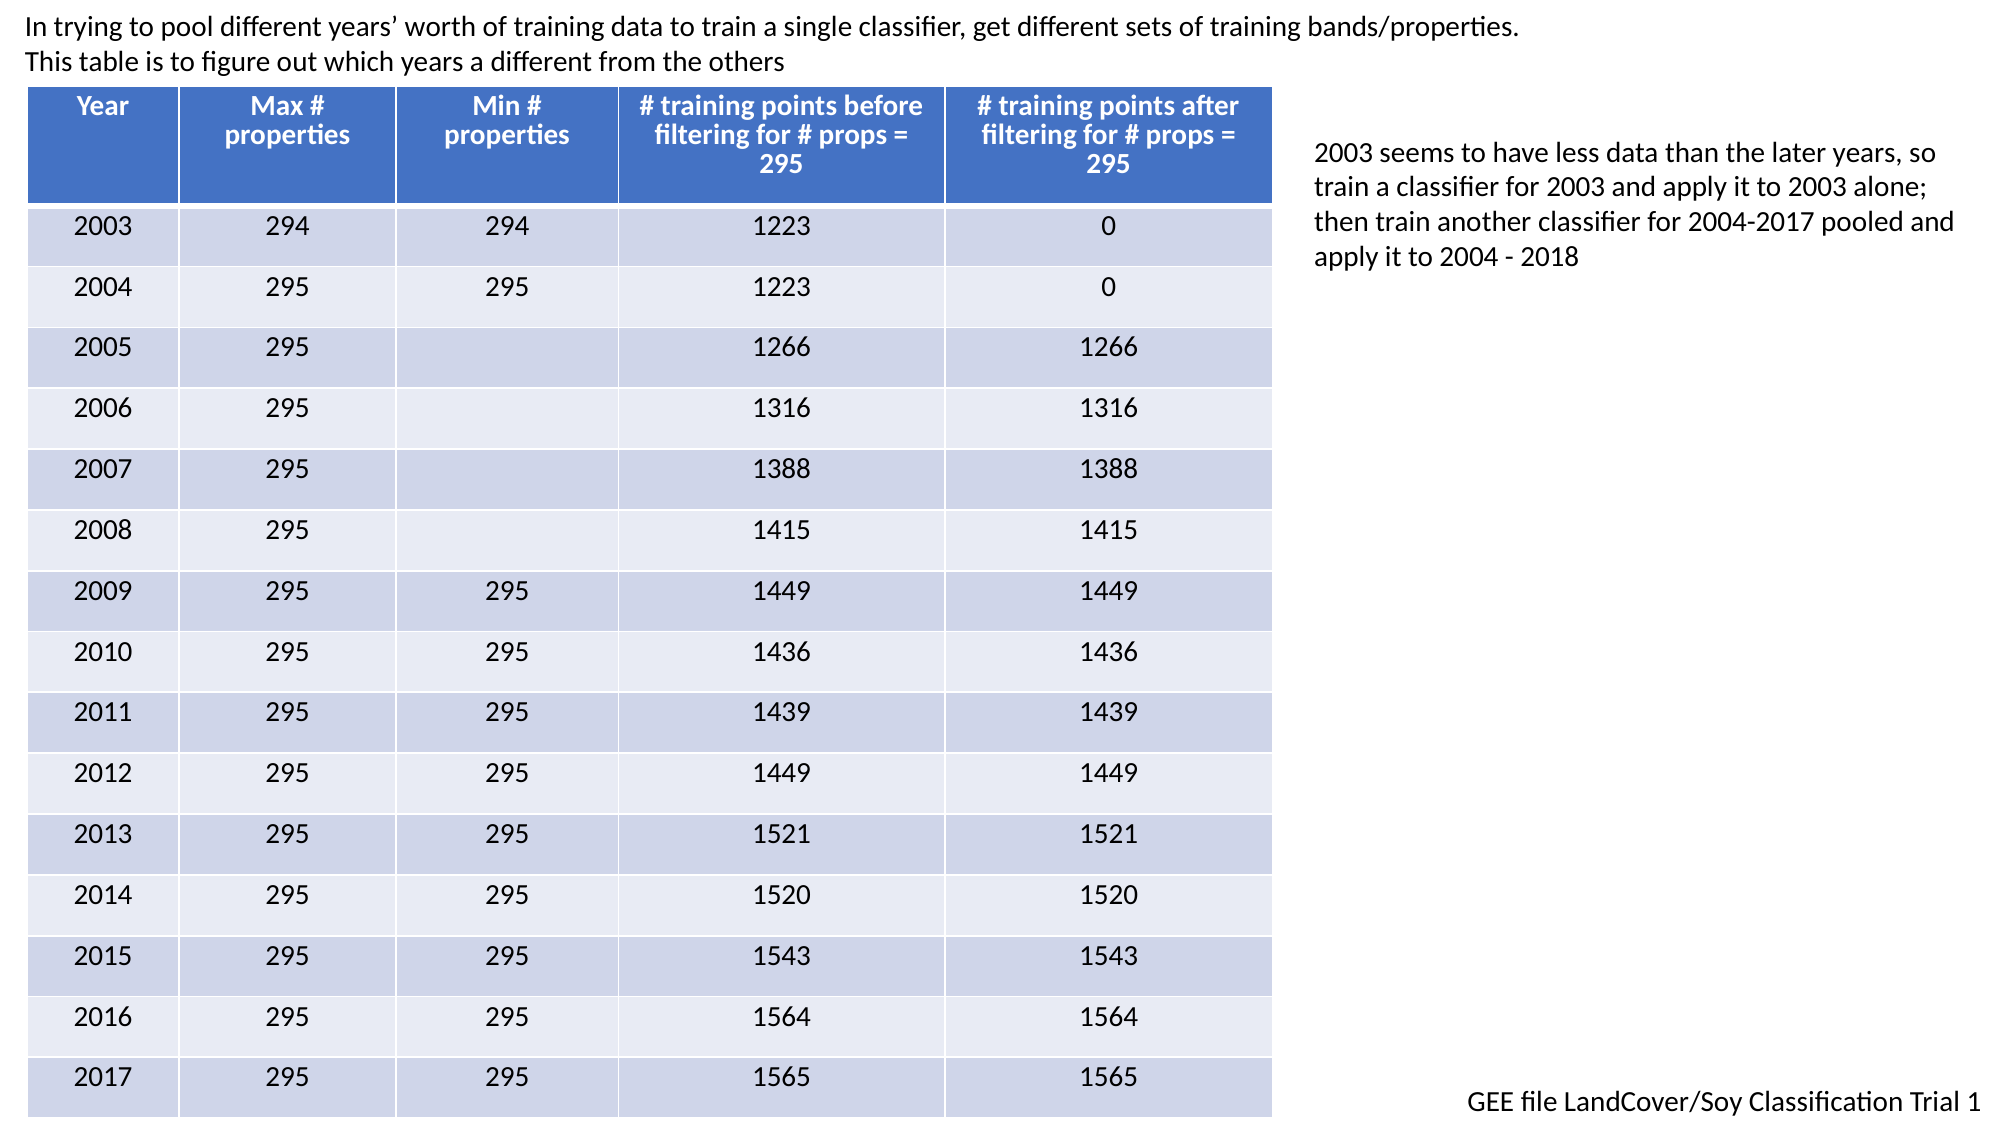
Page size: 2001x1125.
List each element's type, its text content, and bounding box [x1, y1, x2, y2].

table_header Min # properties [397, 87, 618, 203]
table_cell 295 [180, 997, 395, 1056]
table_cell [397, 328, 618, 387]
table_cell 2013 [28, 815, 178, 874]
table_cell 2003 [28, 209, 178, 266]
table_cell 2011 [28, 693, 178, 752]
table_cell 295 [180, 937, 395, 996]
table_cell 1565 [619, 1058, 944, 1117]
table_cell [397, 389, 618, 448]
table_cell 295 [397, 997, 618, 1056]
table_cell 295 [397, 693, 618, 752]
table_cell 295 [180, 267, 395, 327]
table_cell 1266 [946, 328, 1272, 387]
table_cell 1439 [946, 693, 1272, 752]
table_cell 295 [180, 511, 395, 570]
table_cell 1415 [619, 511, 944, 570]
table_cell 295 [180, 754, 395, 813]
table_cell 295 [180, 328, 395, 387]
table_cell 2015 [28, 937, 178, 996]
table_cell 1316 [946, 389, 1272, 448]
table_cell 1223 [619, 209, 944, 266]
table_cell 295 [180, 450, 395, 509]
table_cell 295 [180, 632, 395, 691]
table_cell 2010 [28, 632, 178, 691]
table_cell 295 [397, 632, 618, 691]
table_cell 1565 [946, 1058, 1272, 1117]
table_header # training points before filtering for # props = 295 [619, 87, 944, 203]
table_header Year [28, 87, 178, 203]
table_cell 2012 [28, 754, 178, 813]
table_cell 1564 [619, 997, 944, 1056]
table_cell 1449 [946, 754, 1272, 813]
table_cell 1388 [619, 450, 944, 509]
table_cell 294 [180, 209, 395, 266]
table_cell 2005 [28, 328, 178, 387]
table_cell 295 [180, 572, 395, 631]
table_cell 2014 [28, 876, 178, 935]
table_cell 1543 [619, 937, 944, 996]
table_cell 1436 [946, 632, 1272, 691]
text_box In trying to pool different years’ worth of training data to train a single classifier, get different sets of training bands/properties. This table is to figure out which years a different from the others [10, 0, 1537, 85]
table_cell 295 [180, 815, 395, 874]
table_cell 295 [397, 267, 618, 327]
table_cell 1223 [619, 267, 944, 327]
table_cell 295 [397, 937, 618, 996]
text_box 2003 seems to have less data than the later years, so train a classifier for 2003 and apply it to 2003 alone; then train another classifier for 2004-2017 pooled and apply it to 2004 - 2018 [1299, 125, 1974, 280]
table_cell 295 [397, 815, 618, 874]
table_cell 2009 [28, 572, 178, 631]
table_cell 294 [397, 209, 618, 266]
table_cell 1439 [619, 693, 944, 752]
table_cell 2007 [28, 450, 178, 509]
table_cell 1388 [946, 450, 1272, 509]
table_cell 1564 [946, 997, 1272, 1056]
table_cell 2016 [28, 997, 178, 1056]
table_cell [397, 450, 618, 509]
table_header # training points after filtering for # props = 295 [946, 87, 1272, 203]
table_cell [397, 511, 618, 570]
table_cell 1266 [619, 328, 944, 387]
table_cell 2006 [28, 389, 178, 448]
table_cell 1436 [619, 632, 944, 691]
table_cell 295 [180, 876, 395, 935]
table_cell 1521 [619, 815, 944, 874]
table_cell 1520 [946, 876, 1272, 935]
table_cell 295 [397, 1058, 618, 1117]
table_cell 295 [180, 1058, 395, 1117]
table_cell 2004 [28, 267, 178, 327]
table_cell 295 [397, 572, 618, 631]
table_cell 1449 [619, 754, 944, 813]
table_cell 1316 [619, 389, 944, 448]
table_cell 1415 [946, 511, 1272, 570]
table_header Max # properties [180, 87, 395, 203]
table_cell 0 [946, 209, 1272, 266]
table_cell 295 [180, 389, 395, 448]
table_cell 2017 [28, 1058, 178, 1117]
table_cell 1449 [619, 572, 944, 631]
table_cell 1543 [946, 937, 1272, 996]
table_cell 1449 [946, 572, 1272, 631]
text_box GEE file LandCover/Soy Classification Trial 1 [1452, 1074, 1997, 1125]
table_cell 1521 [946, 815, 1272, 874]
table_cell 2008 [28, 511, 178, 570]
table_cell 295 [397, 876, 618, 935]
table_cell 295 [180, 693, 395, 752]
table_cell 0 [946, 267, 1272, 327]
table_cell 1520 [619, 876, 944, 935]
table_cell 295 [397, 754, 618, 813]
